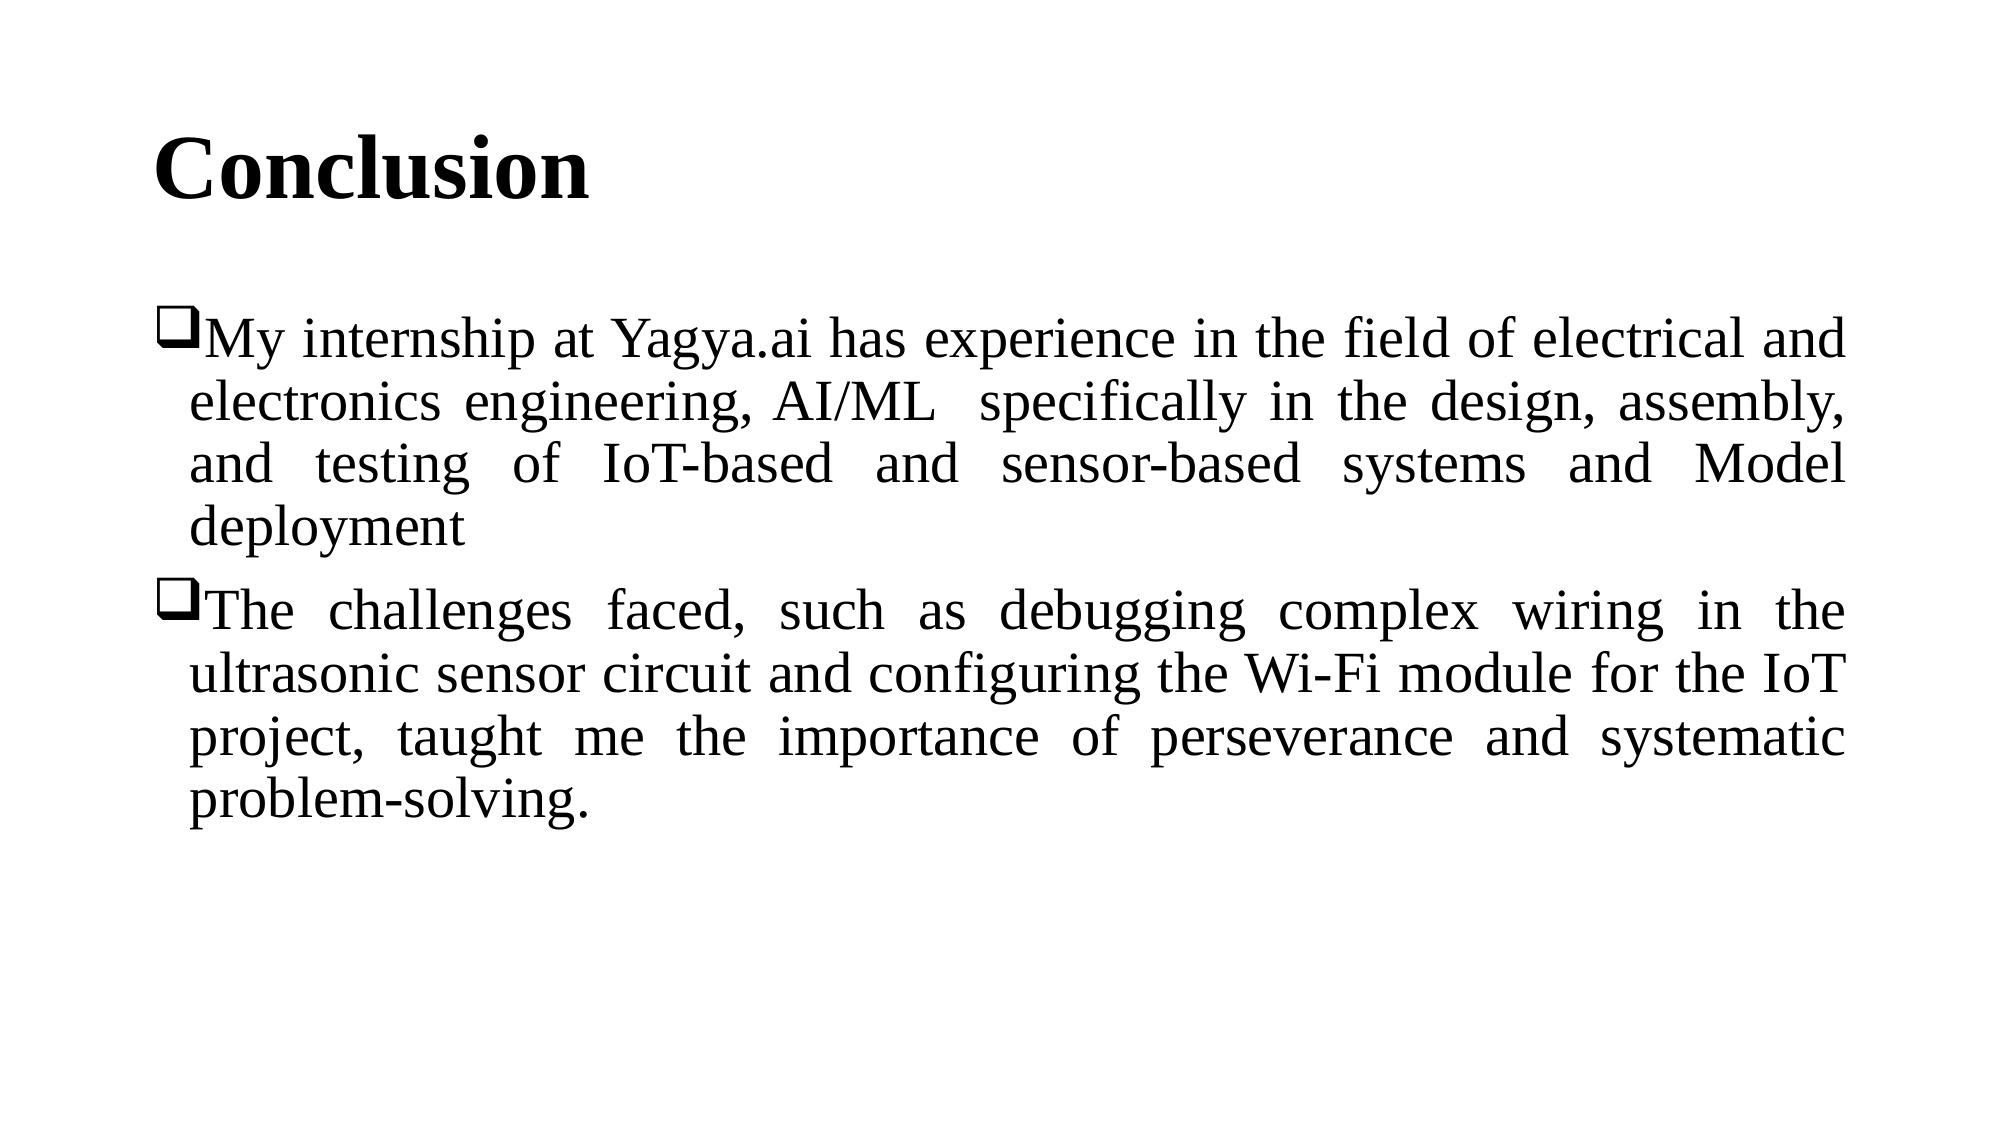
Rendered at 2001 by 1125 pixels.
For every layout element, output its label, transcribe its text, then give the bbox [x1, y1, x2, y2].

list My internship at Yagya.ai has experience in the field of electrical and electronics engineering, AI/ML specifically in the design, assembly, and testing of IoT-based and sensor-based systems and Model deployment The challenges faced, such as debugging complex wiring in the ultrasonic sensor circuit and configuring the Wi-Fi module for the IoT project, taught me the importance of perseverance and systematic problem-solving. [137, 299, 1863, 1014]
title Conclusion [137, 59, 1863, 278]
